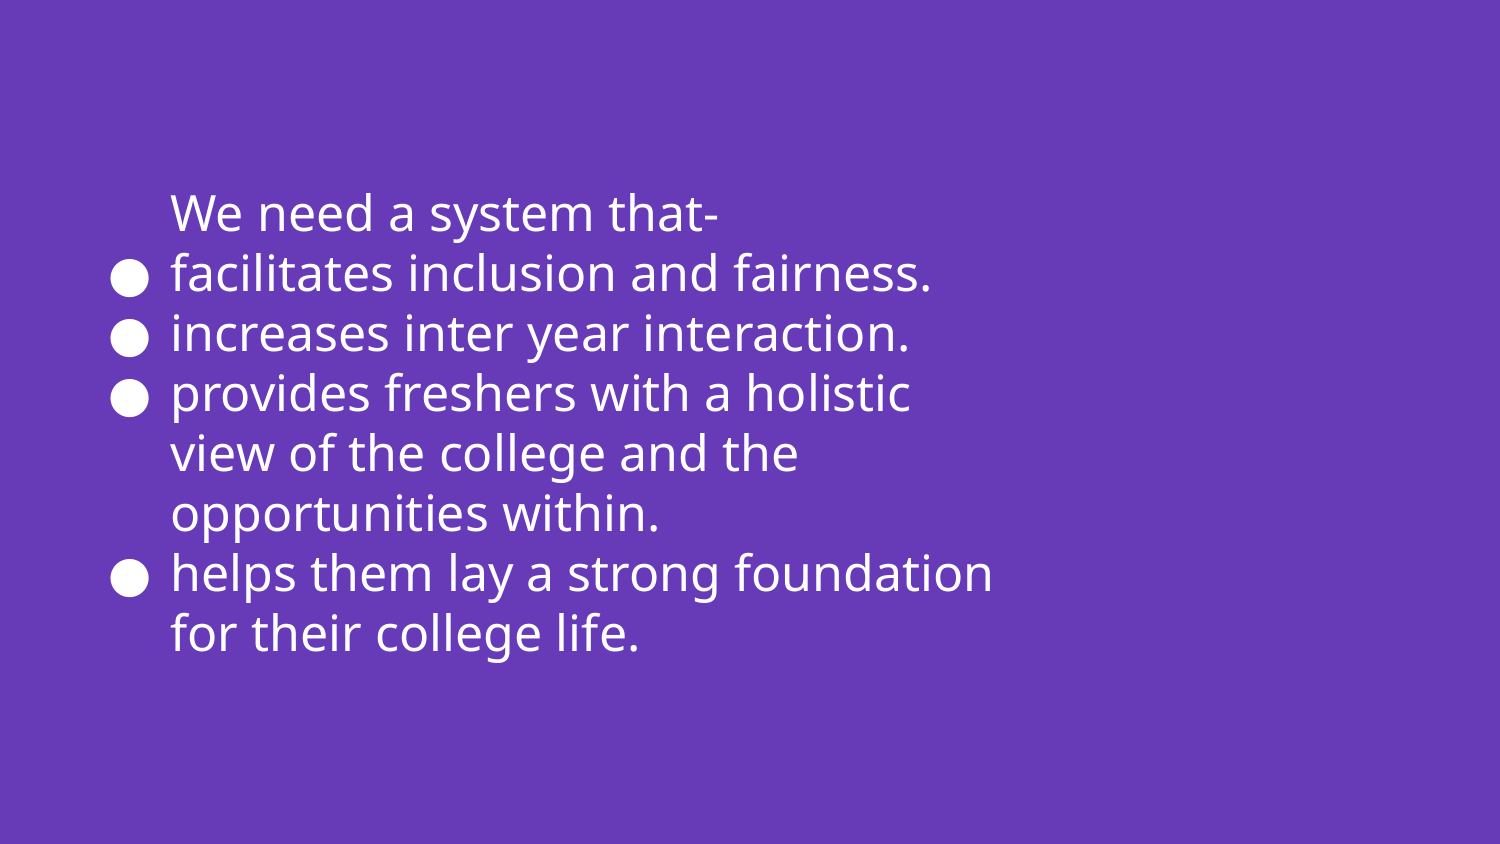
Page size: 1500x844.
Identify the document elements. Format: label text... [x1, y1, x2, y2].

title We need a system that- facilitates inclusion and fairness. increases inter year interaction. provides freshers with a holistic view of the college and the opportunities within. helps them lay a strong foundation for their college life. [80, 86, 1012, 757]
